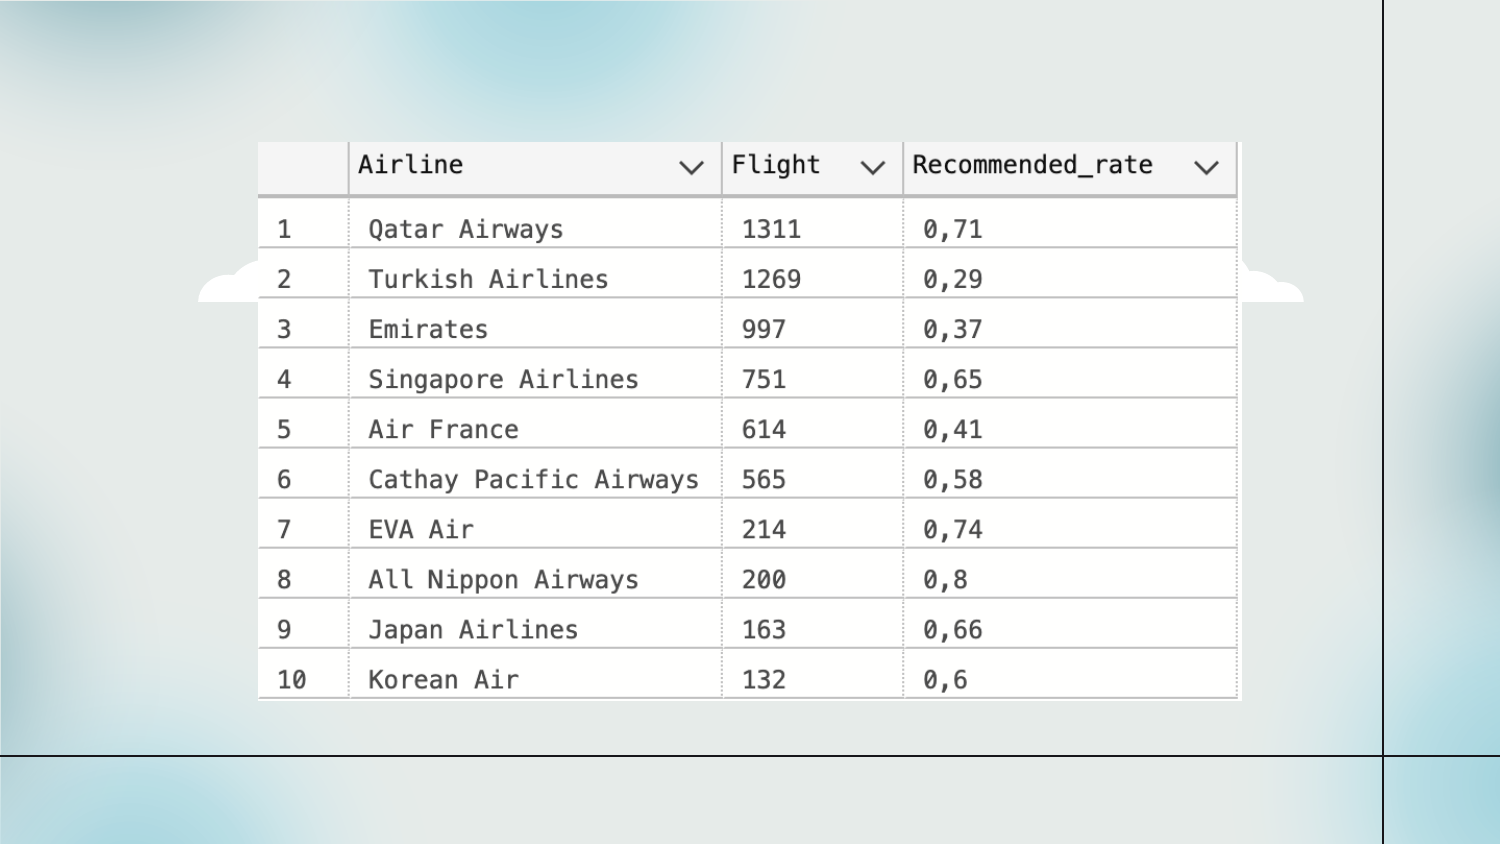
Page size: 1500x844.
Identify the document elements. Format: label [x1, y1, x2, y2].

picture [258, 142, 1242, 702]
